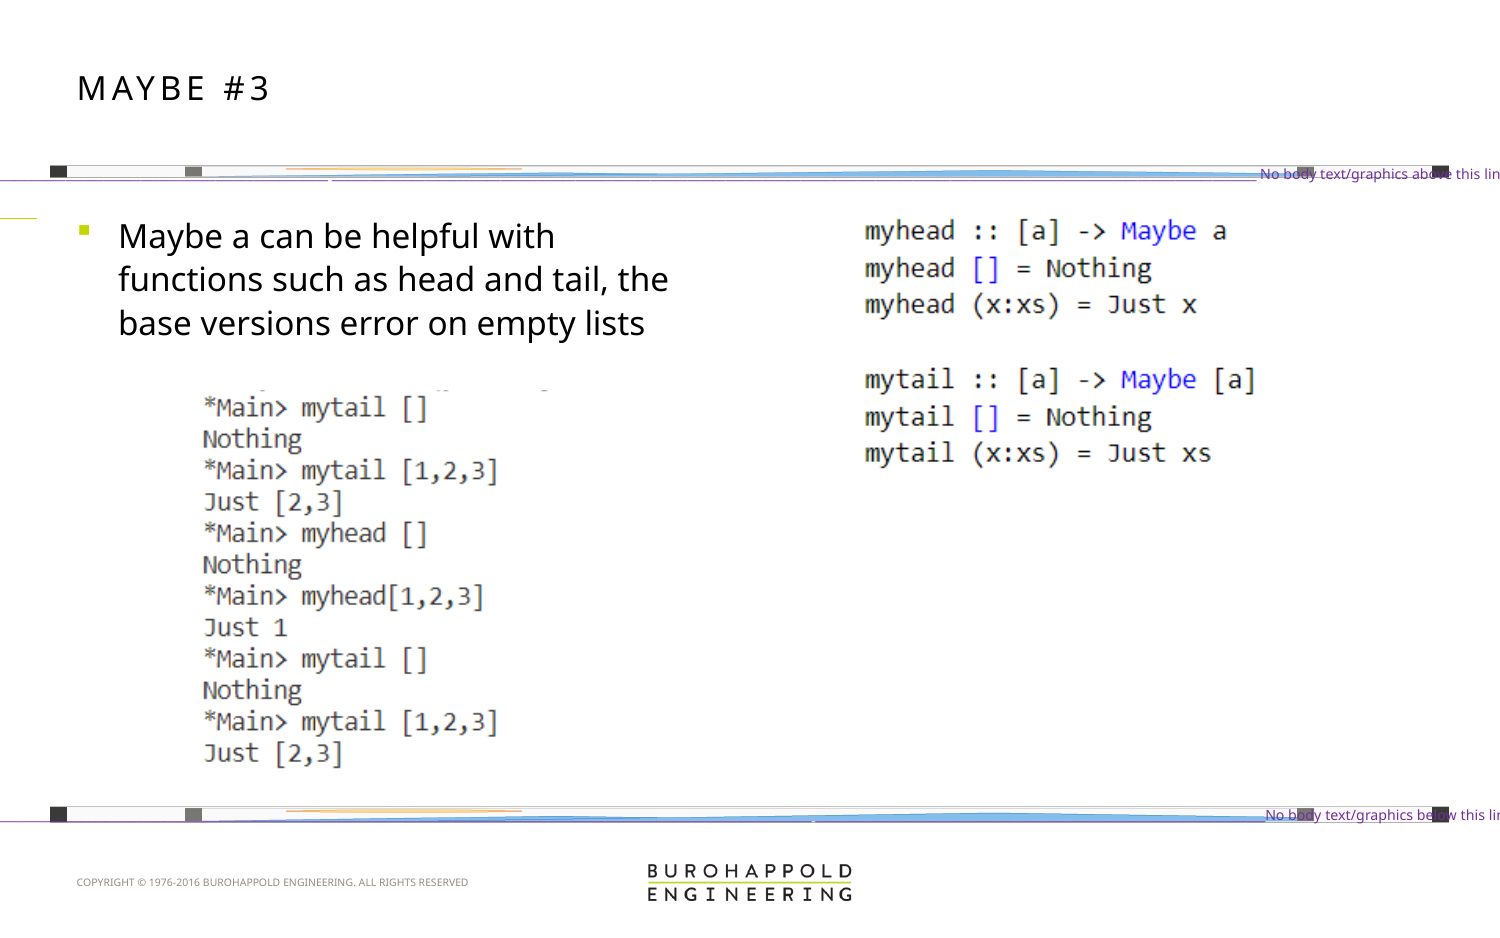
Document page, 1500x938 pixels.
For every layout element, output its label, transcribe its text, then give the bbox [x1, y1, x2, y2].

title Maybe #3 [76, 67, 975, 108]
picture [187, 390, 593, 773]
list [844, 210, 1283, 499]
picture [0, 164, 1500, 178]
picture [0, 806, 1500, 823]
list Maybe a can be helpful with functions such as head and tail, the base versions error on empty lists [76, 210, 703, 805]
picture [631, 848, 868, 917]
